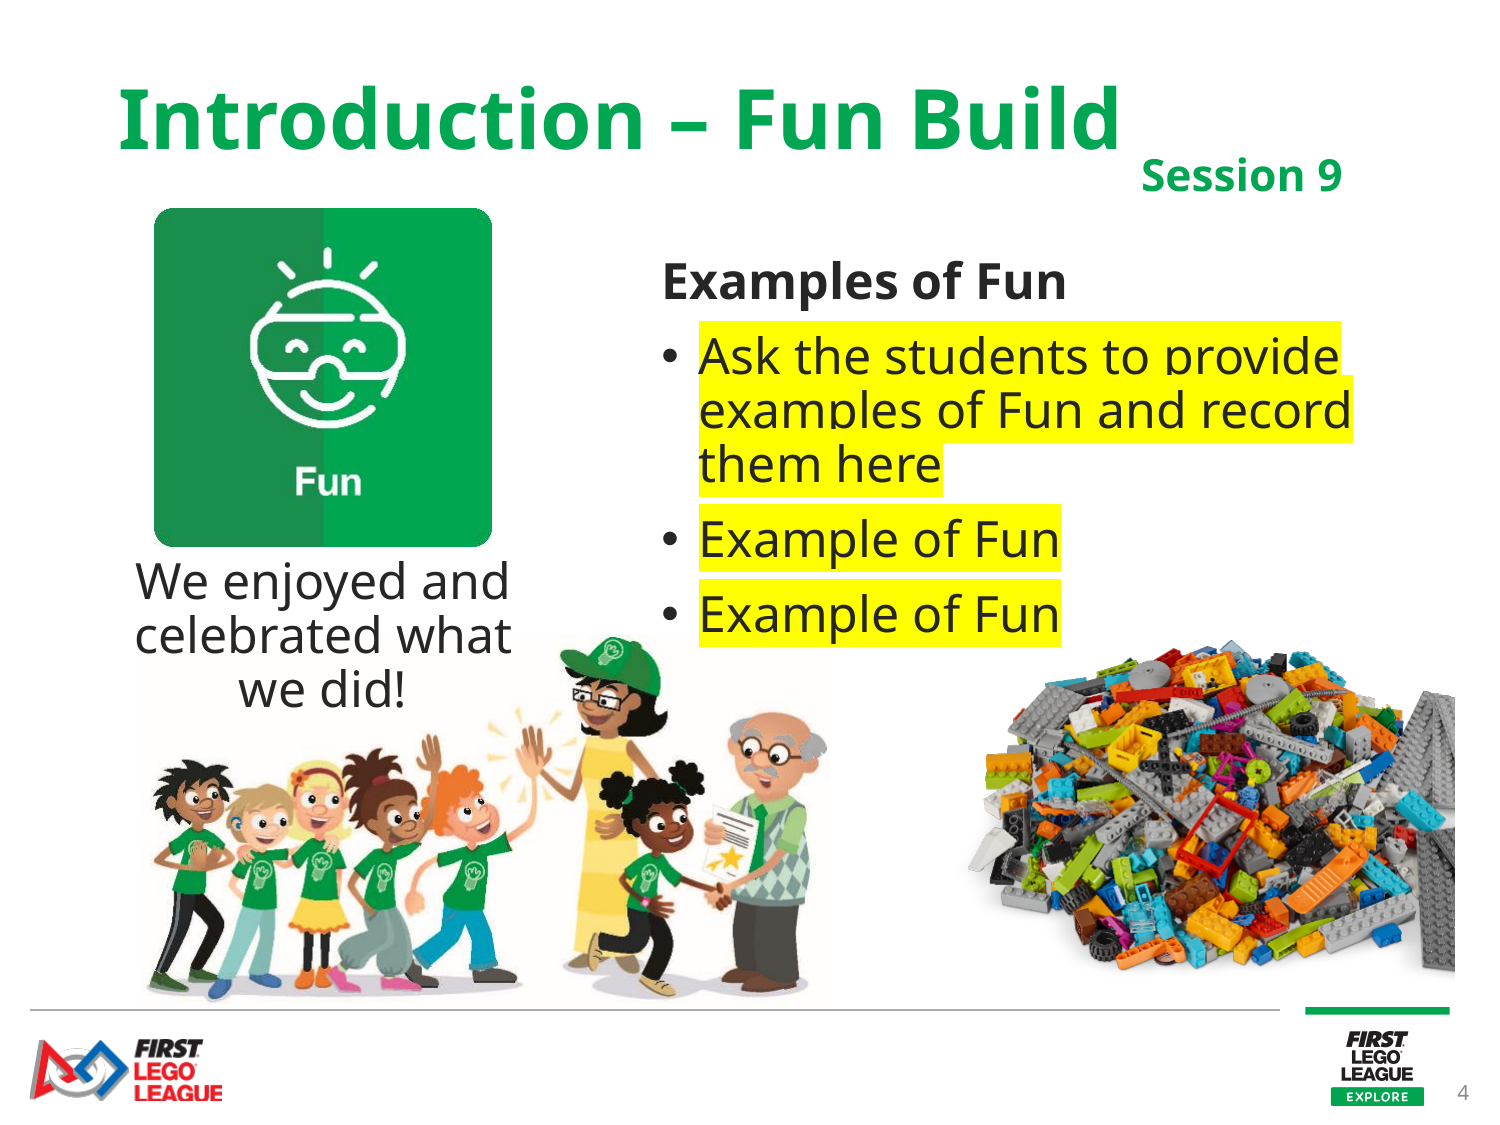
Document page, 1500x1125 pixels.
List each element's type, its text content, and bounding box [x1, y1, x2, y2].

text_box Session 9 [938, 145, 1358, 209]
slide_number 4 [1425, 1076, 1484, 1111]
picture [142, 634, 831, 1008]
list We enjoyed and celebrated what we did! [93, 548, 554, 894]
text_box Examples of Fun Ask the students to provide examples of Fun and record them here Example of Fun Example of Fun [646, 249, 1461, 1003]
title Introduction – Fun Build [103, 59, 1397, 185]
picture [947, 631, 1455, 987]
picture [154, 208, 493, 547]
